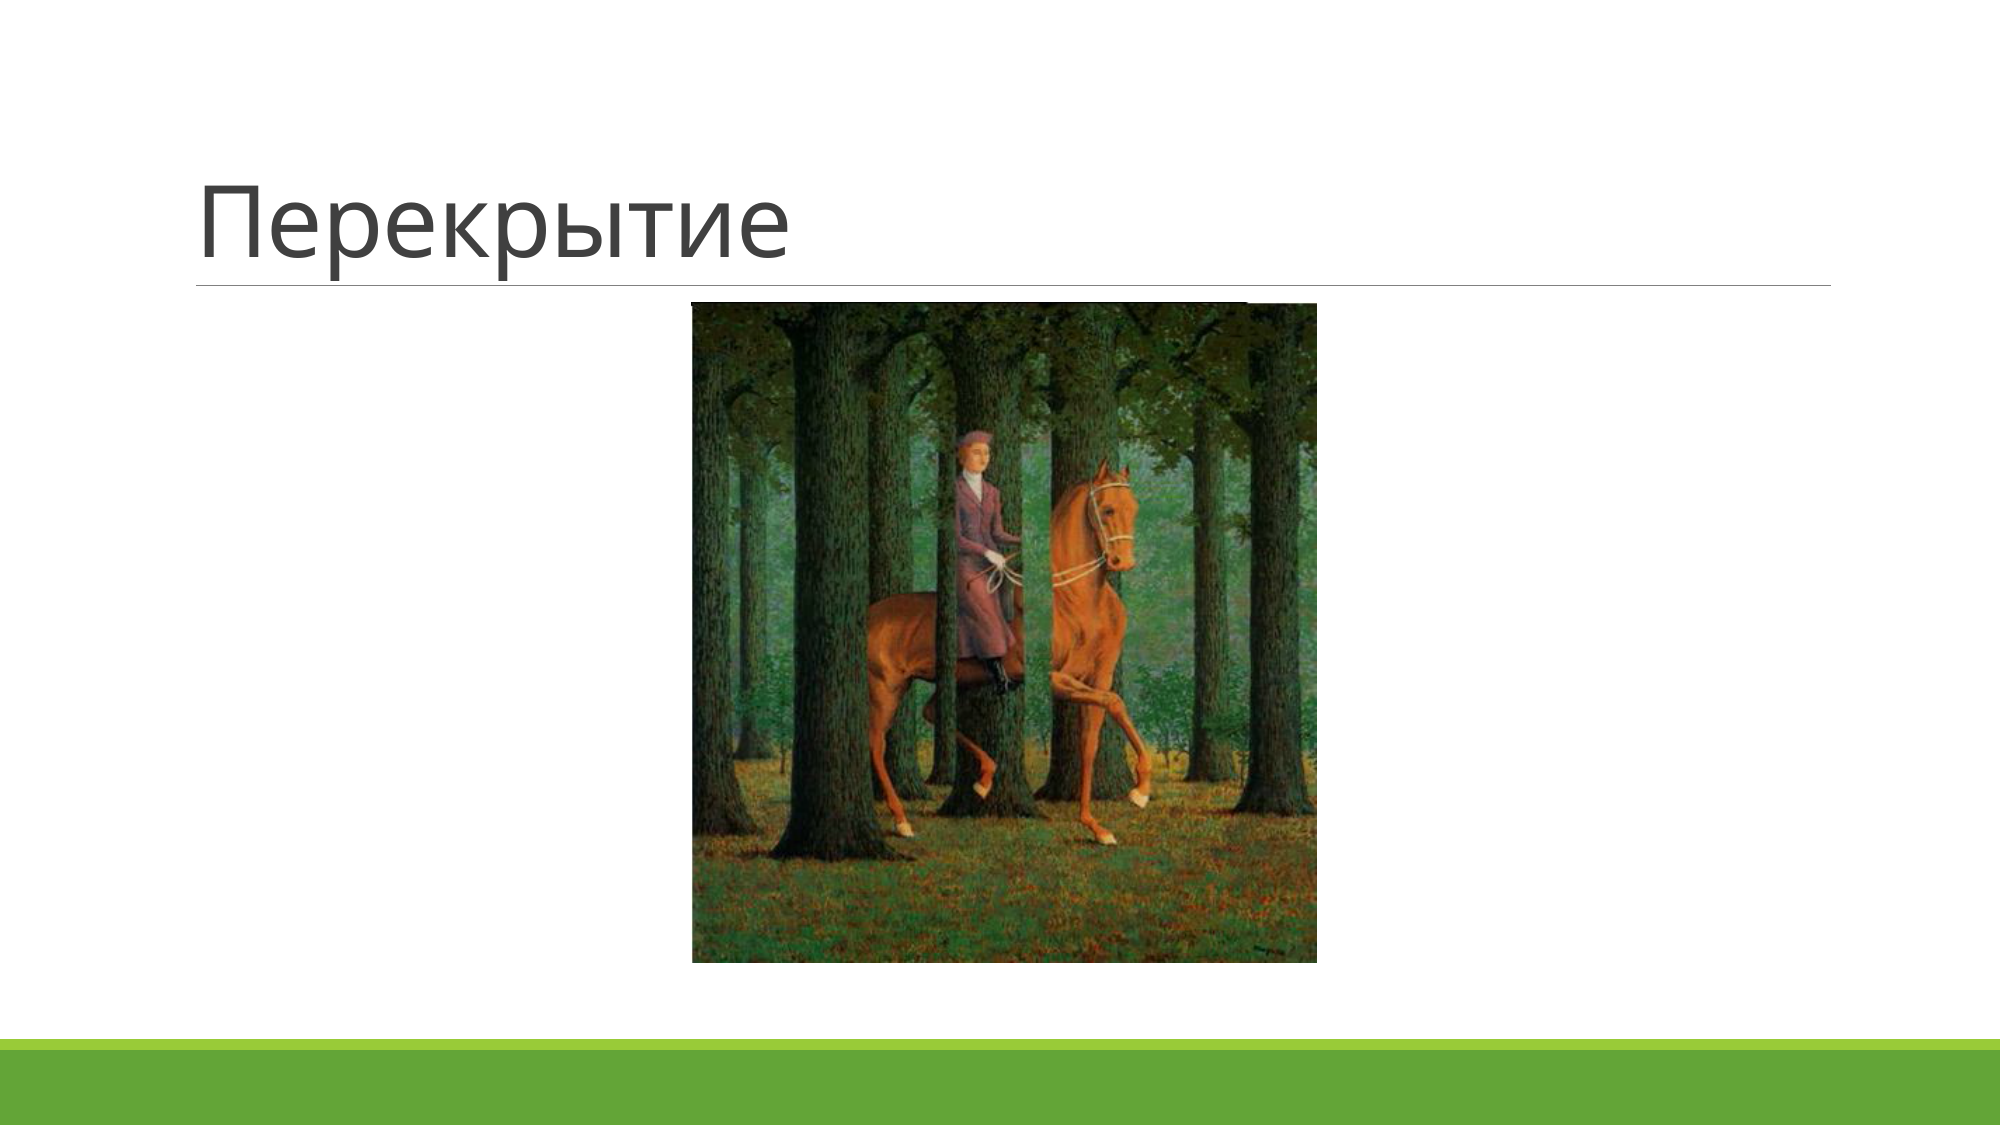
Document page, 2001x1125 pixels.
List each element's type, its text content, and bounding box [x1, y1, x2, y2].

title Перекрытие [180, 47, 1830, 285]
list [690, 302, 1317, 964]
